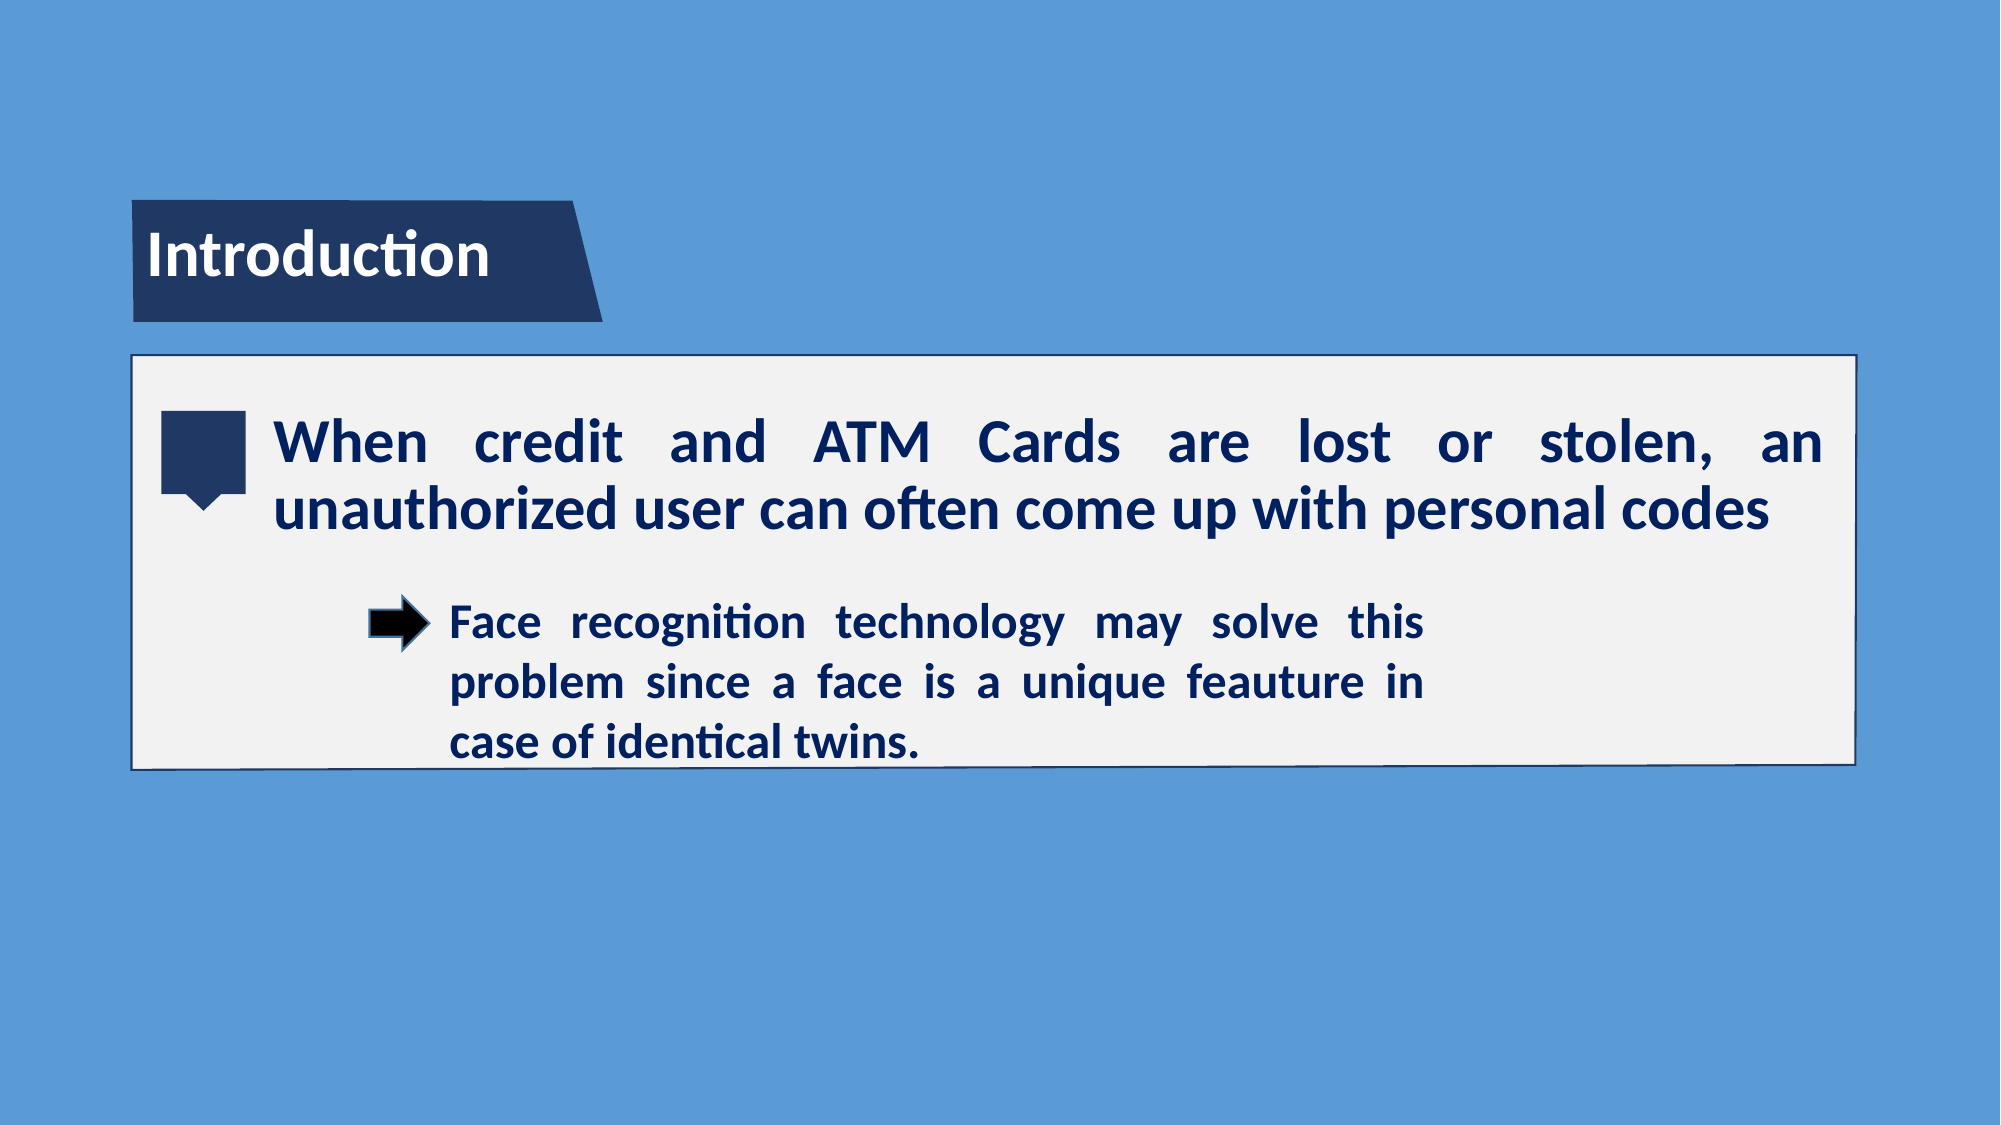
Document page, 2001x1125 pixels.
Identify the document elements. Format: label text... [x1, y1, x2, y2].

text_box Face recognition technology may solve this problem since a face is a unique feauture in case of identical twins. [434, 581, 1440, 776]
text_box [368, 593, 431, 653]
text_box [130, 198, 605, 323]
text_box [161, 410, 246, 511]
text_box Introduction [131, 211, 519, 311]
text_box [130, 354, 1858, 771]
text_box When credit and ATM Cards are lost or stolen, an unauthorized user can often come up with personal codes [273, 408, 1827, 544]
